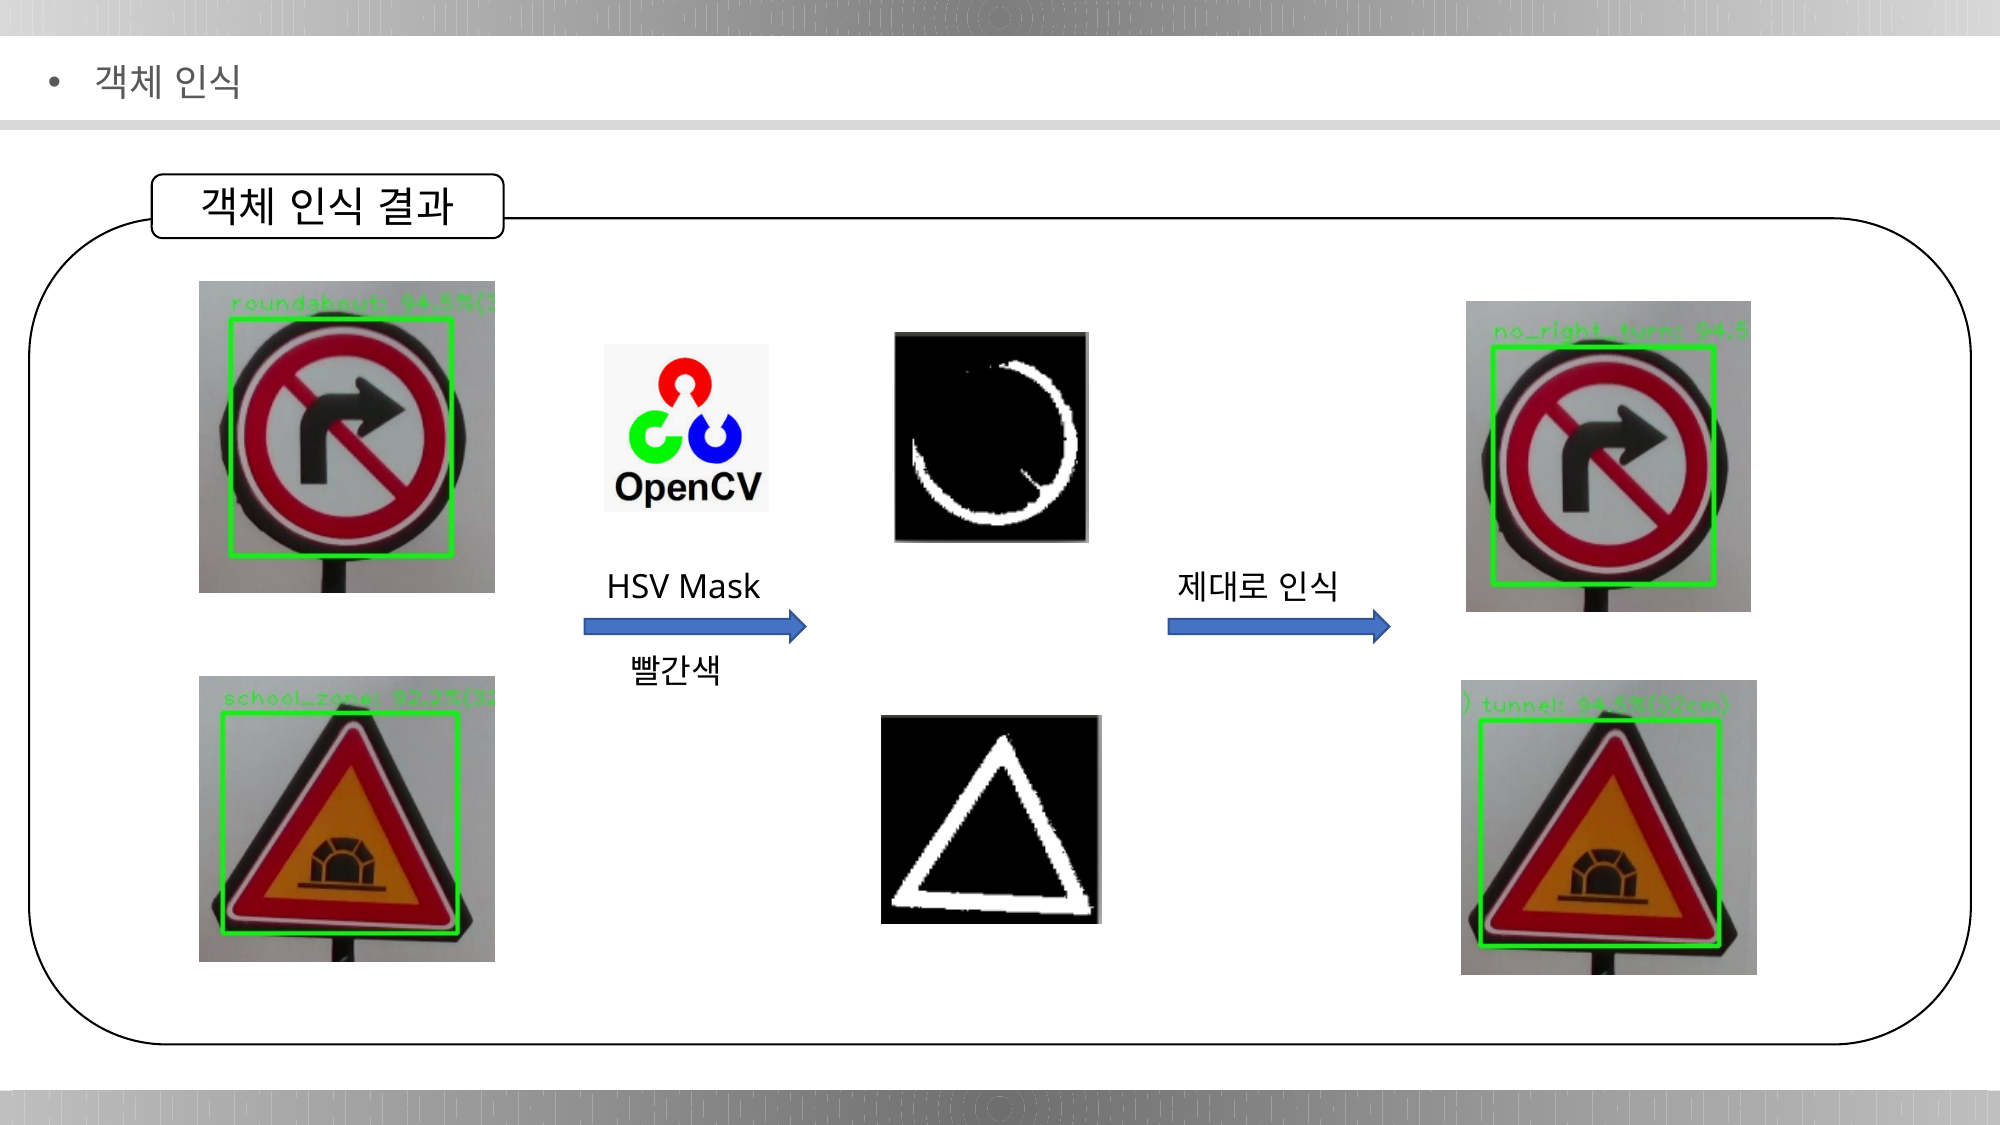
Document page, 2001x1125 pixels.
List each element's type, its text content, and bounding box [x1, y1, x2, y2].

picture [894, 332, 1089, 543]
text_box [0, 121, 2000, 129]
picture [1466, 301, 1752, 612]
text_box [0, 1090, 2000, 1125]
text_box 객체 인식 결과 [151, 174, 504, 239]
text_box [29, 218, 1971, 1045]
text_box 빨간색 [615, 642, 758, 698]
picture [198, 281, 495, 594]
text_box HSV Mask [591, 557, 813, 613]
picture [1460, 680, 1757, 976]
text_box [1168, 614, 1390, 642]
text_box 제대로 인식 [1162, 559, 1384, 614]
text_box [0, 0, 2000, 36]
text_box [584, 613, 806, 642]
picture [198, 676, 495, 963]
picture [881, 715, 1103, 924]
text_box 객체 인식 [32, 56, 1143, 101]
picture [604, 344, 769, 512]
